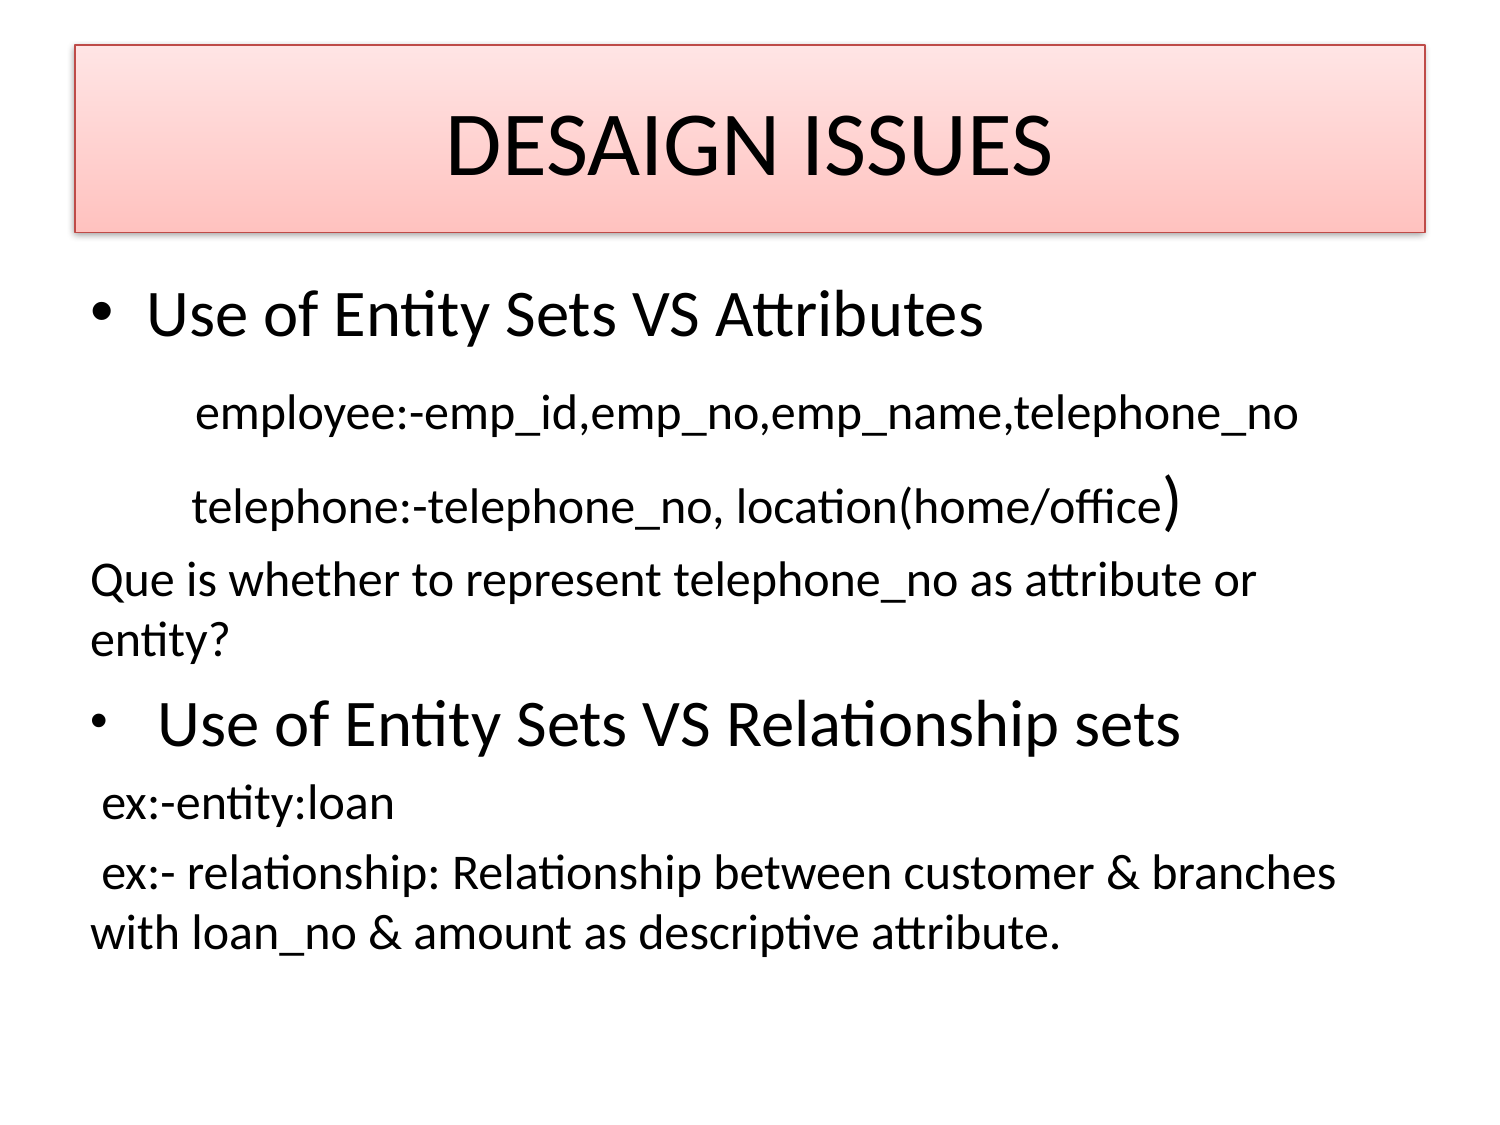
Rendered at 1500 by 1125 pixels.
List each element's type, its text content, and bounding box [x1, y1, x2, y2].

list Use of Entity Sets VS Attributes employee:-emp_id,emp_no,emp_name,telephone_no telephone:-telephone_no, location(home/office) Que is whether to represent telephone_no as attribute or entity? Use of Entity Sets VS Relationship sets ex:-entity:loan ex:- relationship: Relationship between customer & branches with loan_no & amount as descriptive attribute. [75, 262, 1425, 1005]
title DESAIGN ISSUES [74, 44, 1426, 233]
